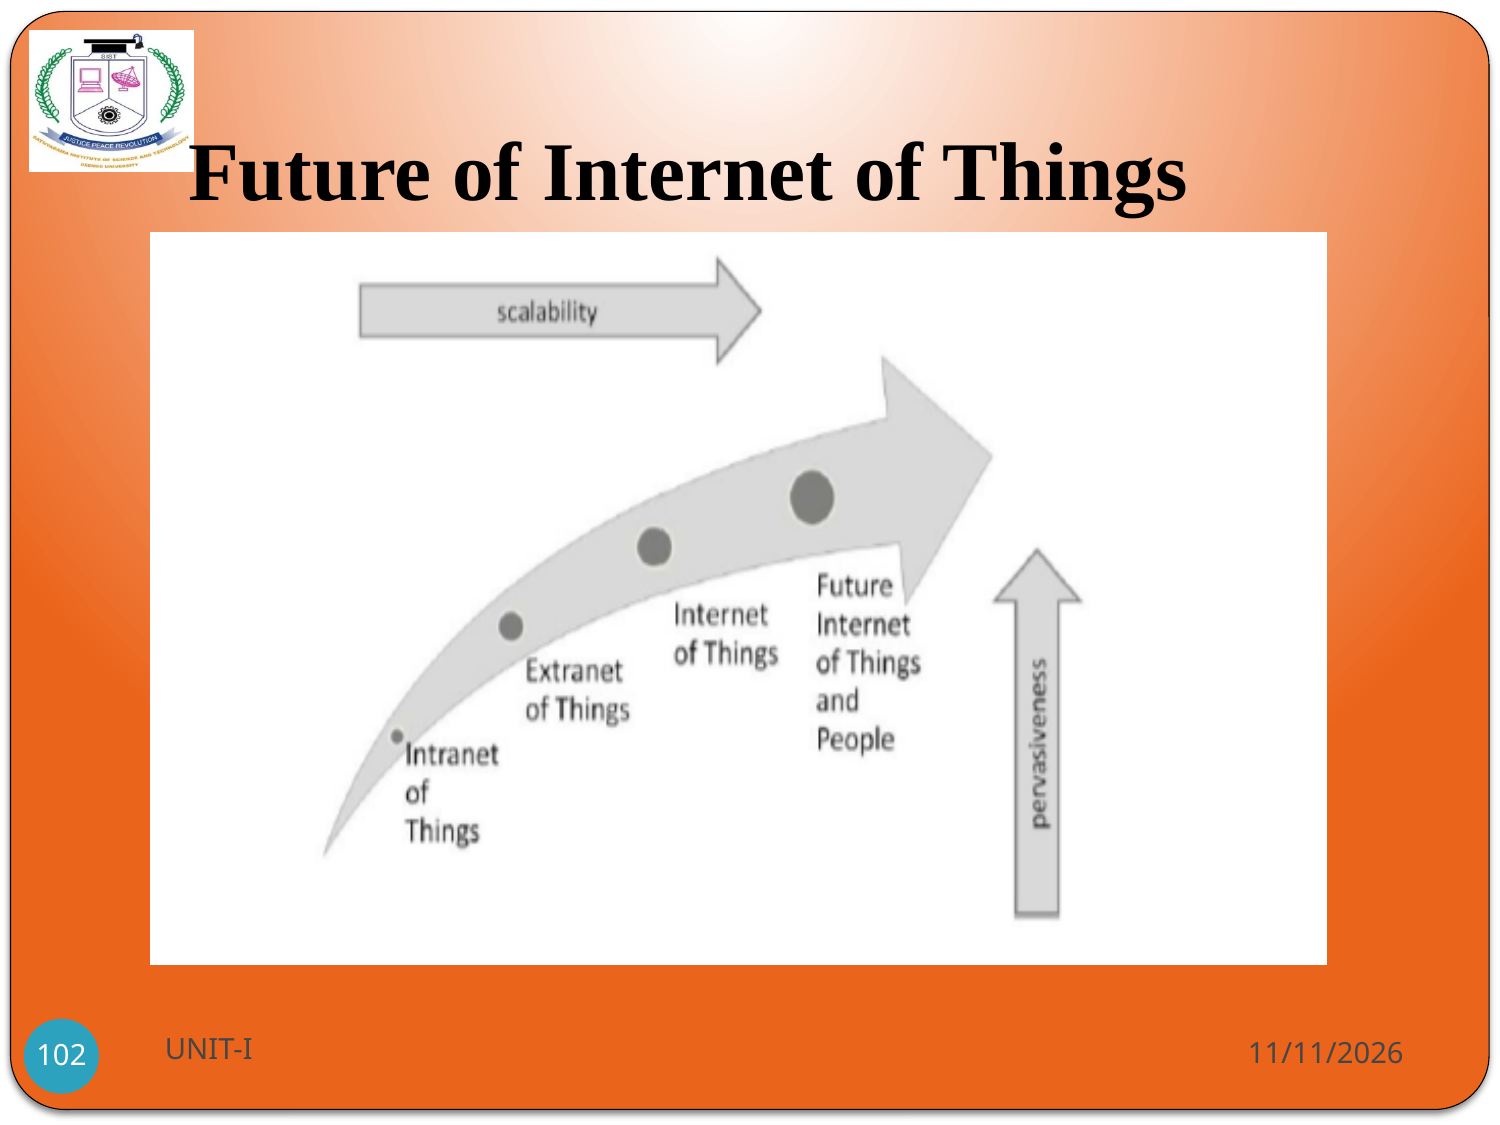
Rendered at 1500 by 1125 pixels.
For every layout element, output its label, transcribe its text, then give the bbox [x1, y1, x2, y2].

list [149, 232, 1327, 965]
footer UNIT-I [150, 1012, 800, 1088]
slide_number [1012, 1015, 1419, 1094]
title Future of Internet of Things [173, 45, 1425, 233]
slide_number 102 [23, 1018, 99, 1094]
picture [29, 30, 194, 172]
